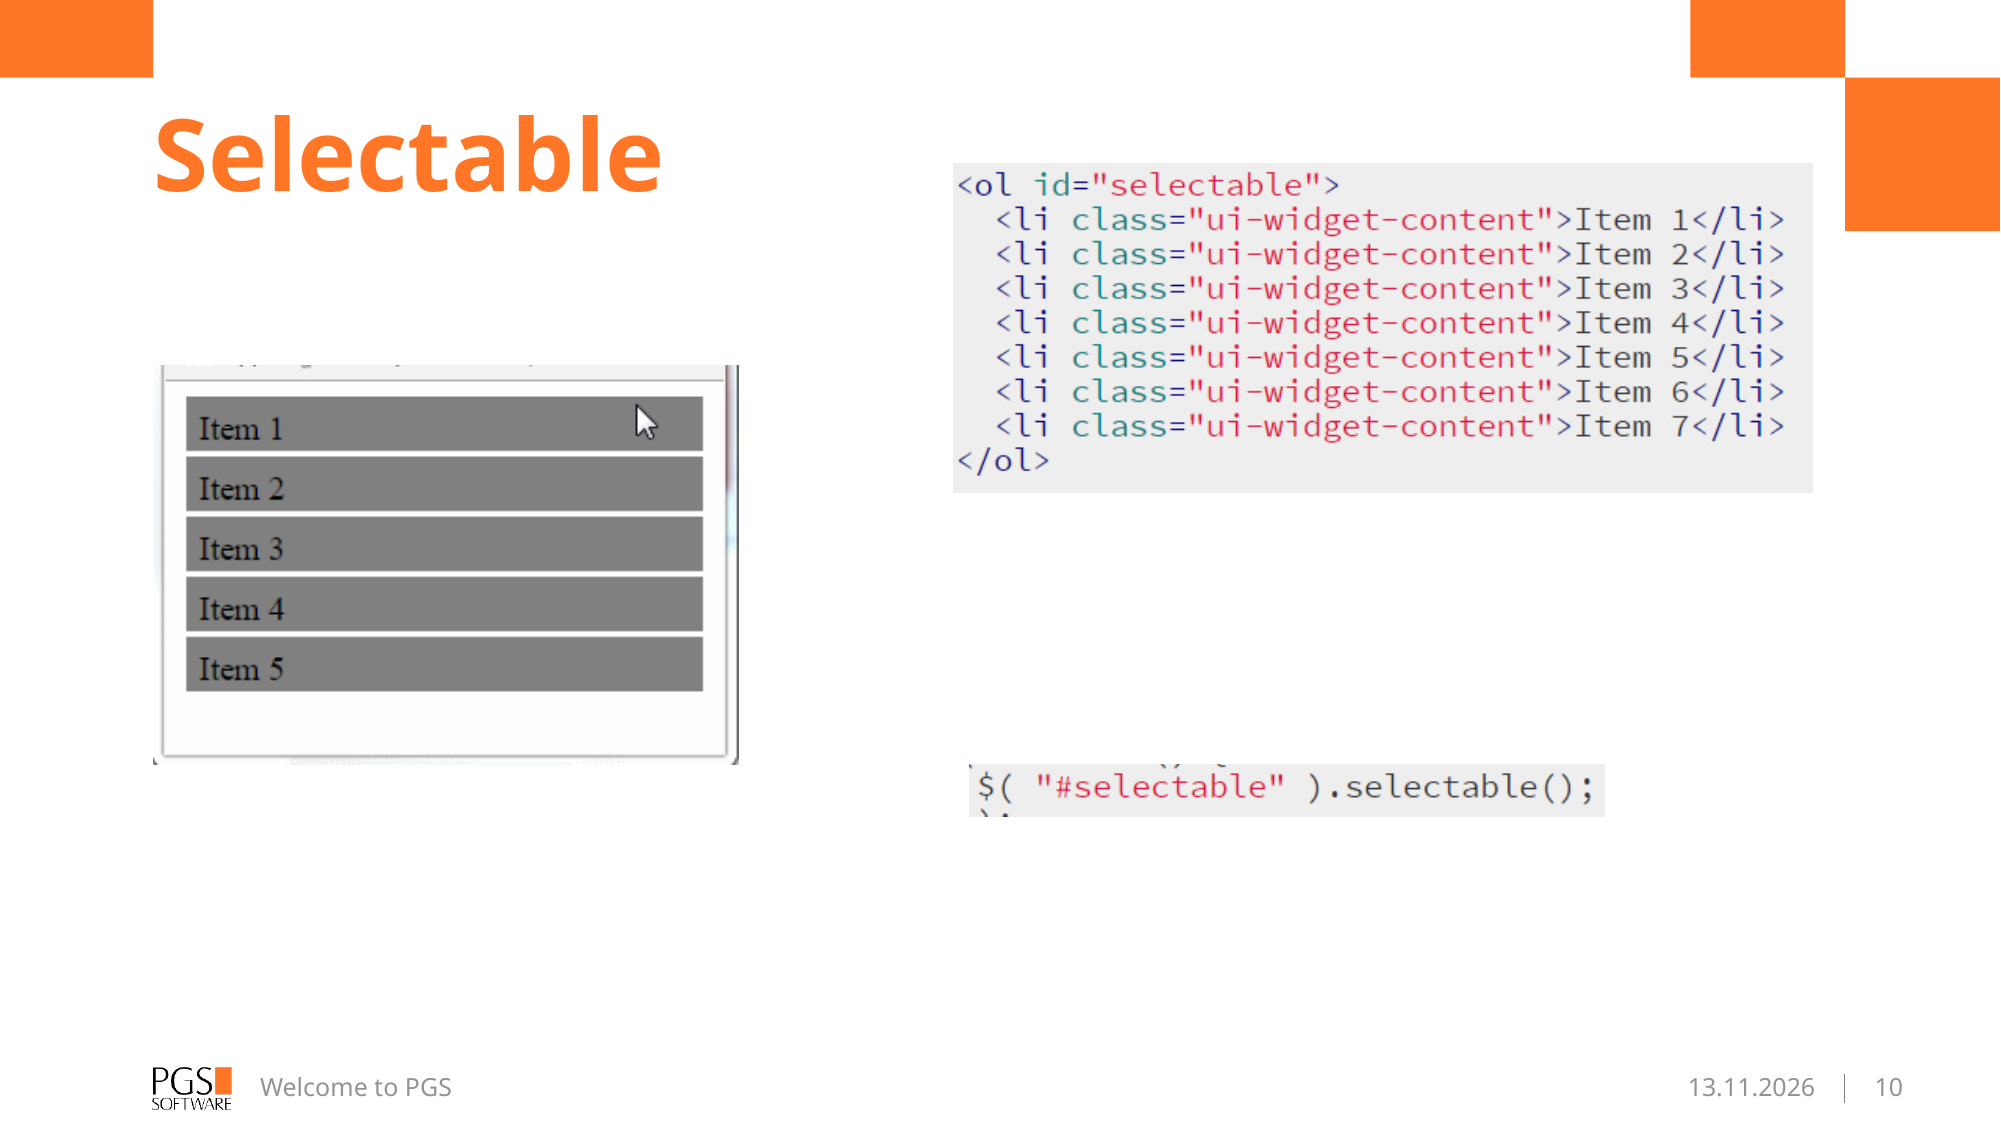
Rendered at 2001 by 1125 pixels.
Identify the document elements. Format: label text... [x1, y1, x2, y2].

picture [153, 365, 739, 765]
picture [137, 1052, 230, 1125]
title Selectable [153, 77, 1691, 232]
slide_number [1537, 1052, 1845, 1125]
slide_number 10 [1845, 1052, 2000, 1125]
picture [953, 163, 1813, 493]
footer Welcome to PGS [230, 1052, 1384, 1125]
picture [969, 764, 1605, 817]
